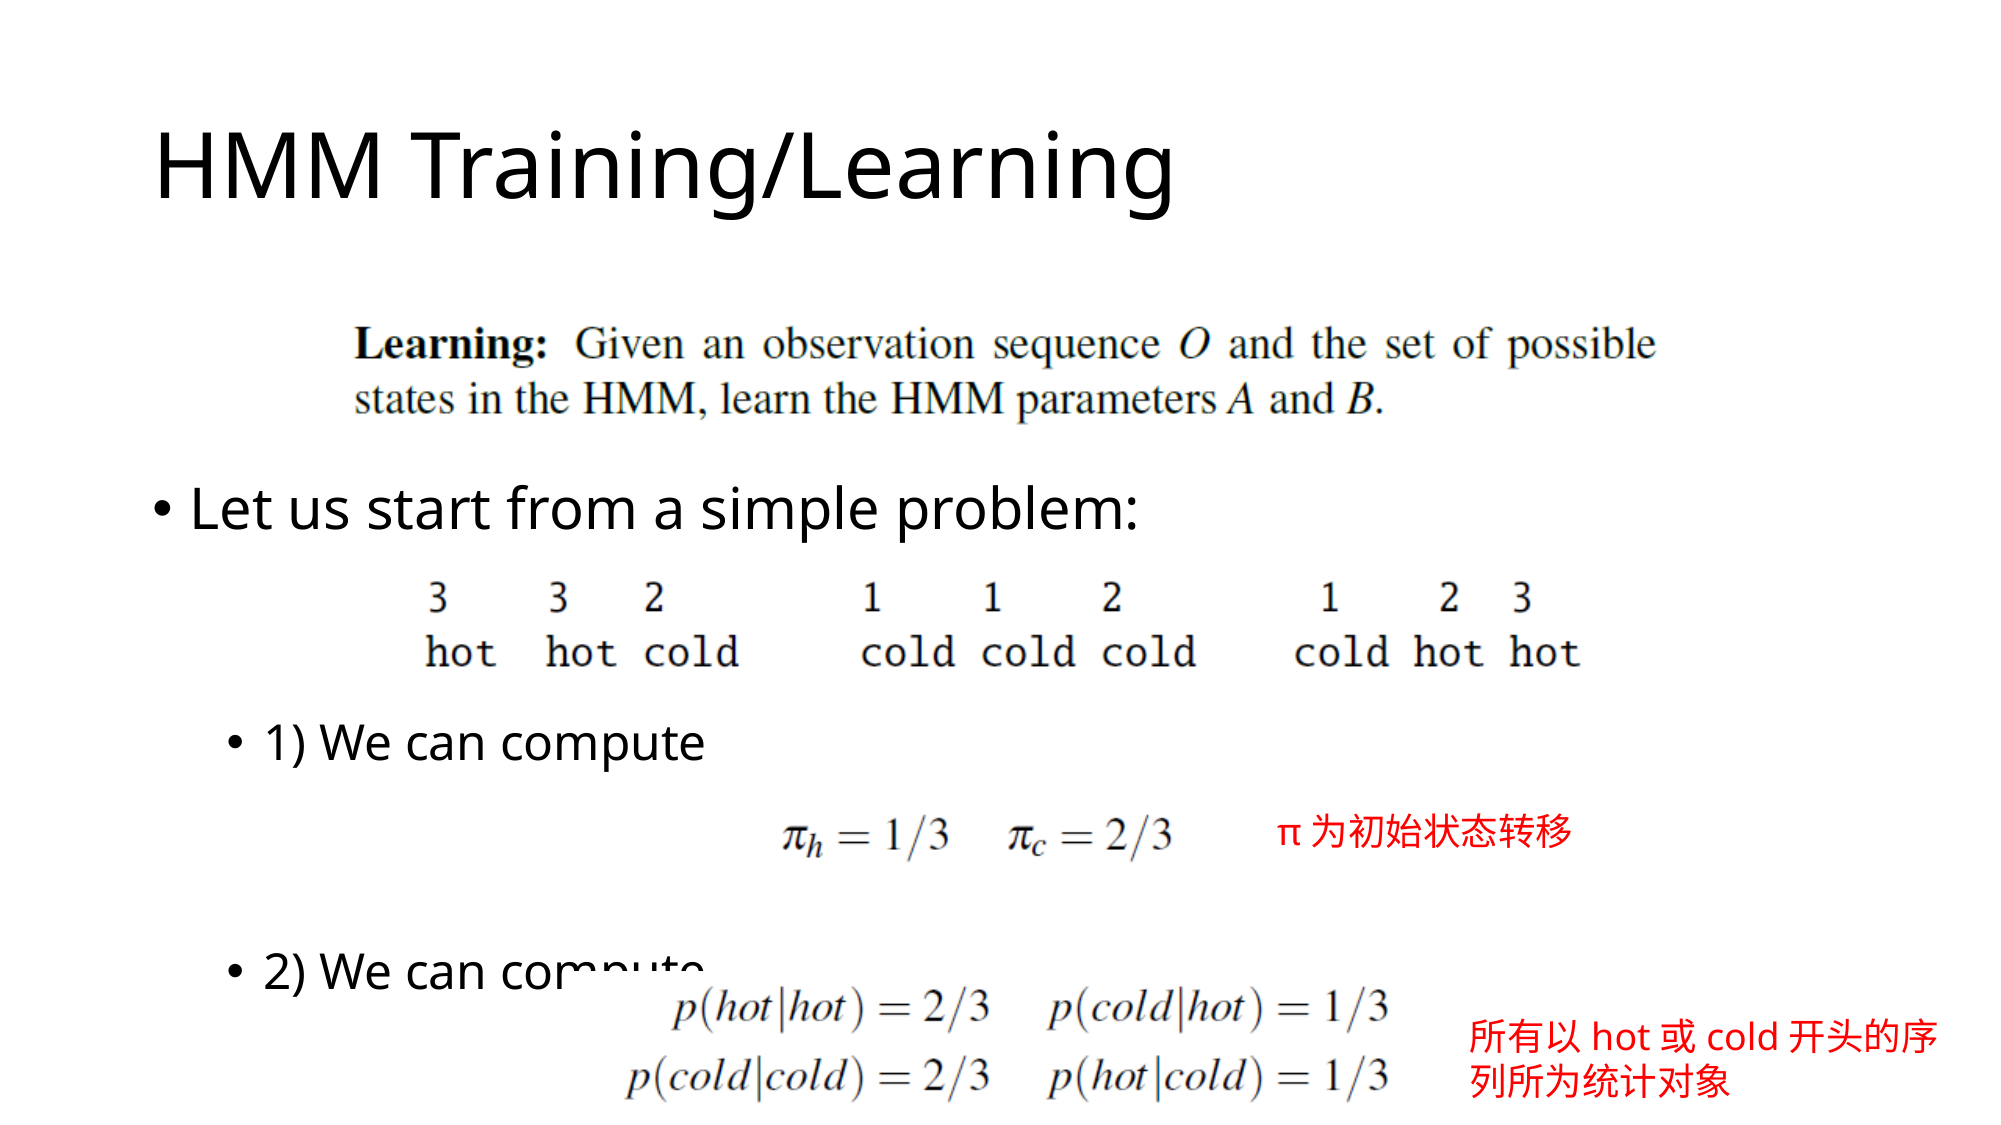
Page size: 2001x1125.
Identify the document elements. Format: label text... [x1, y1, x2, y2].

picture [404, 558, 1596, 684]
title HMM Training/Learning [137, 59, 1863, 278]
picture [562, 971, 1438, 1118]
text_box 所有以hot或cold开头的序列所为统计对象 [1454, 1005, 1976, 1111]
picture [738, 793, 1205, 883]
text_box π为初始状态转移 [1262, 800, 1910, 861]
picture [315, 313, 1685, 439]
